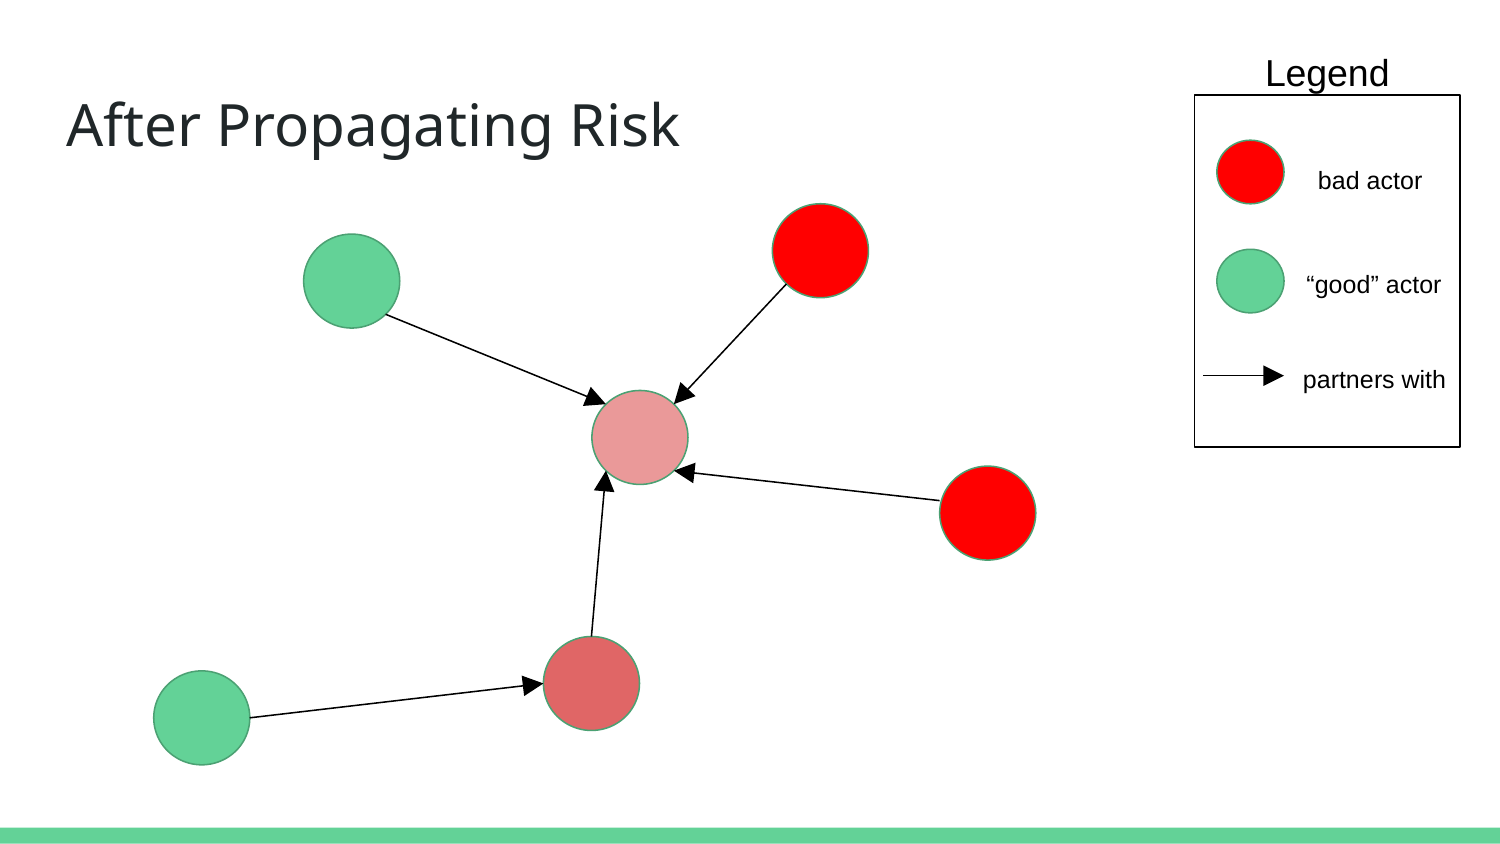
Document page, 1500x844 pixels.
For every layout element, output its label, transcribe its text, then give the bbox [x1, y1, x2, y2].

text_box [673, 283, 787, 405]
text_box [673, 470, 940, 501]
text_box [543, 636, 640, 731]
text_box Legend [1178, 34, 1476, 73]
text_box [385, 314, 607, 405]
text_box partners with [1287, 348, 1464, 403]
text_box [772, 203, 869, 298]
text_box [1216, 249, 1285, 313]
text_box [591, 390, 688, 485]
text_box “good” actor [1291, 253, 1461, 309]
title After Propagating Risk [51, 72, 1449, 167]
text_box [1216, 140, 1285, 204]
text_box [153, 670, 250, 765]
text_box bad actor [1302, 149, 1449, 204]
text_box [249, 683, 544, 719]
text_box [1194, 94, 1461, 448]
text_box [939, 466, 1036, 561]
text_box [303, 234, 400, 329]
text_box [591, 470, 607, 637]
